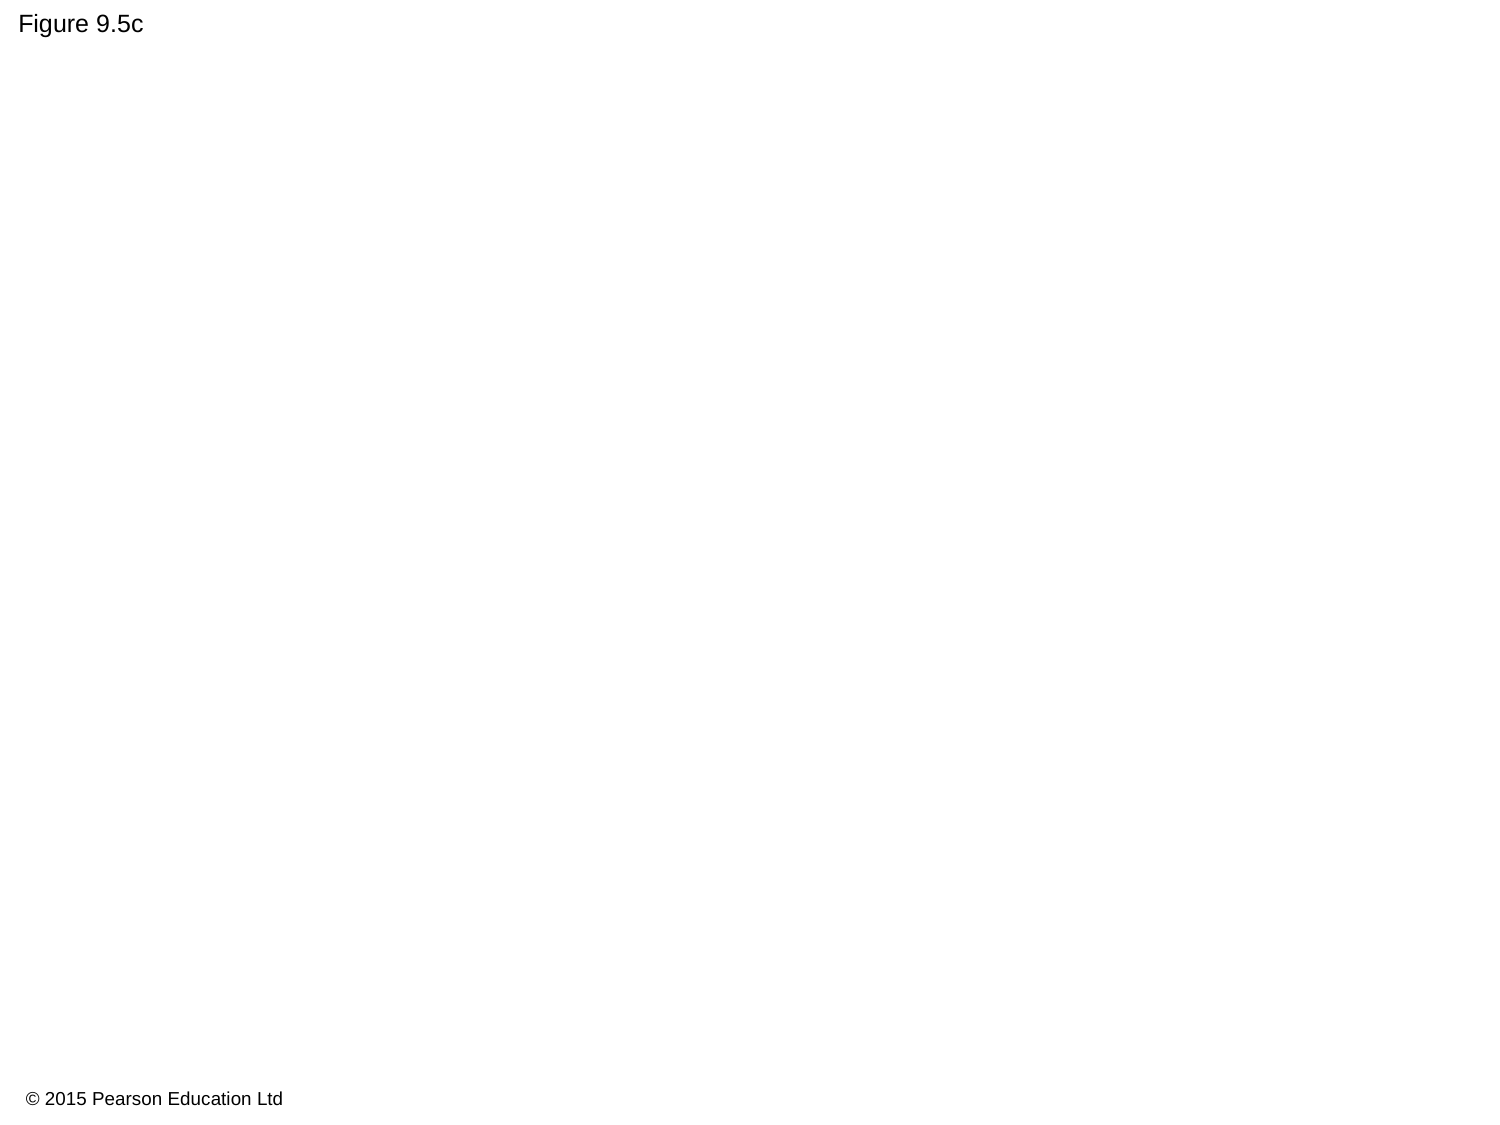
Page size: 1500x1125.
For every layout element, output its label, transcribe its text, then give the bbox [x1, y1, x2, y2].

title Figure 9.5c [3, 0, 930, 50]
